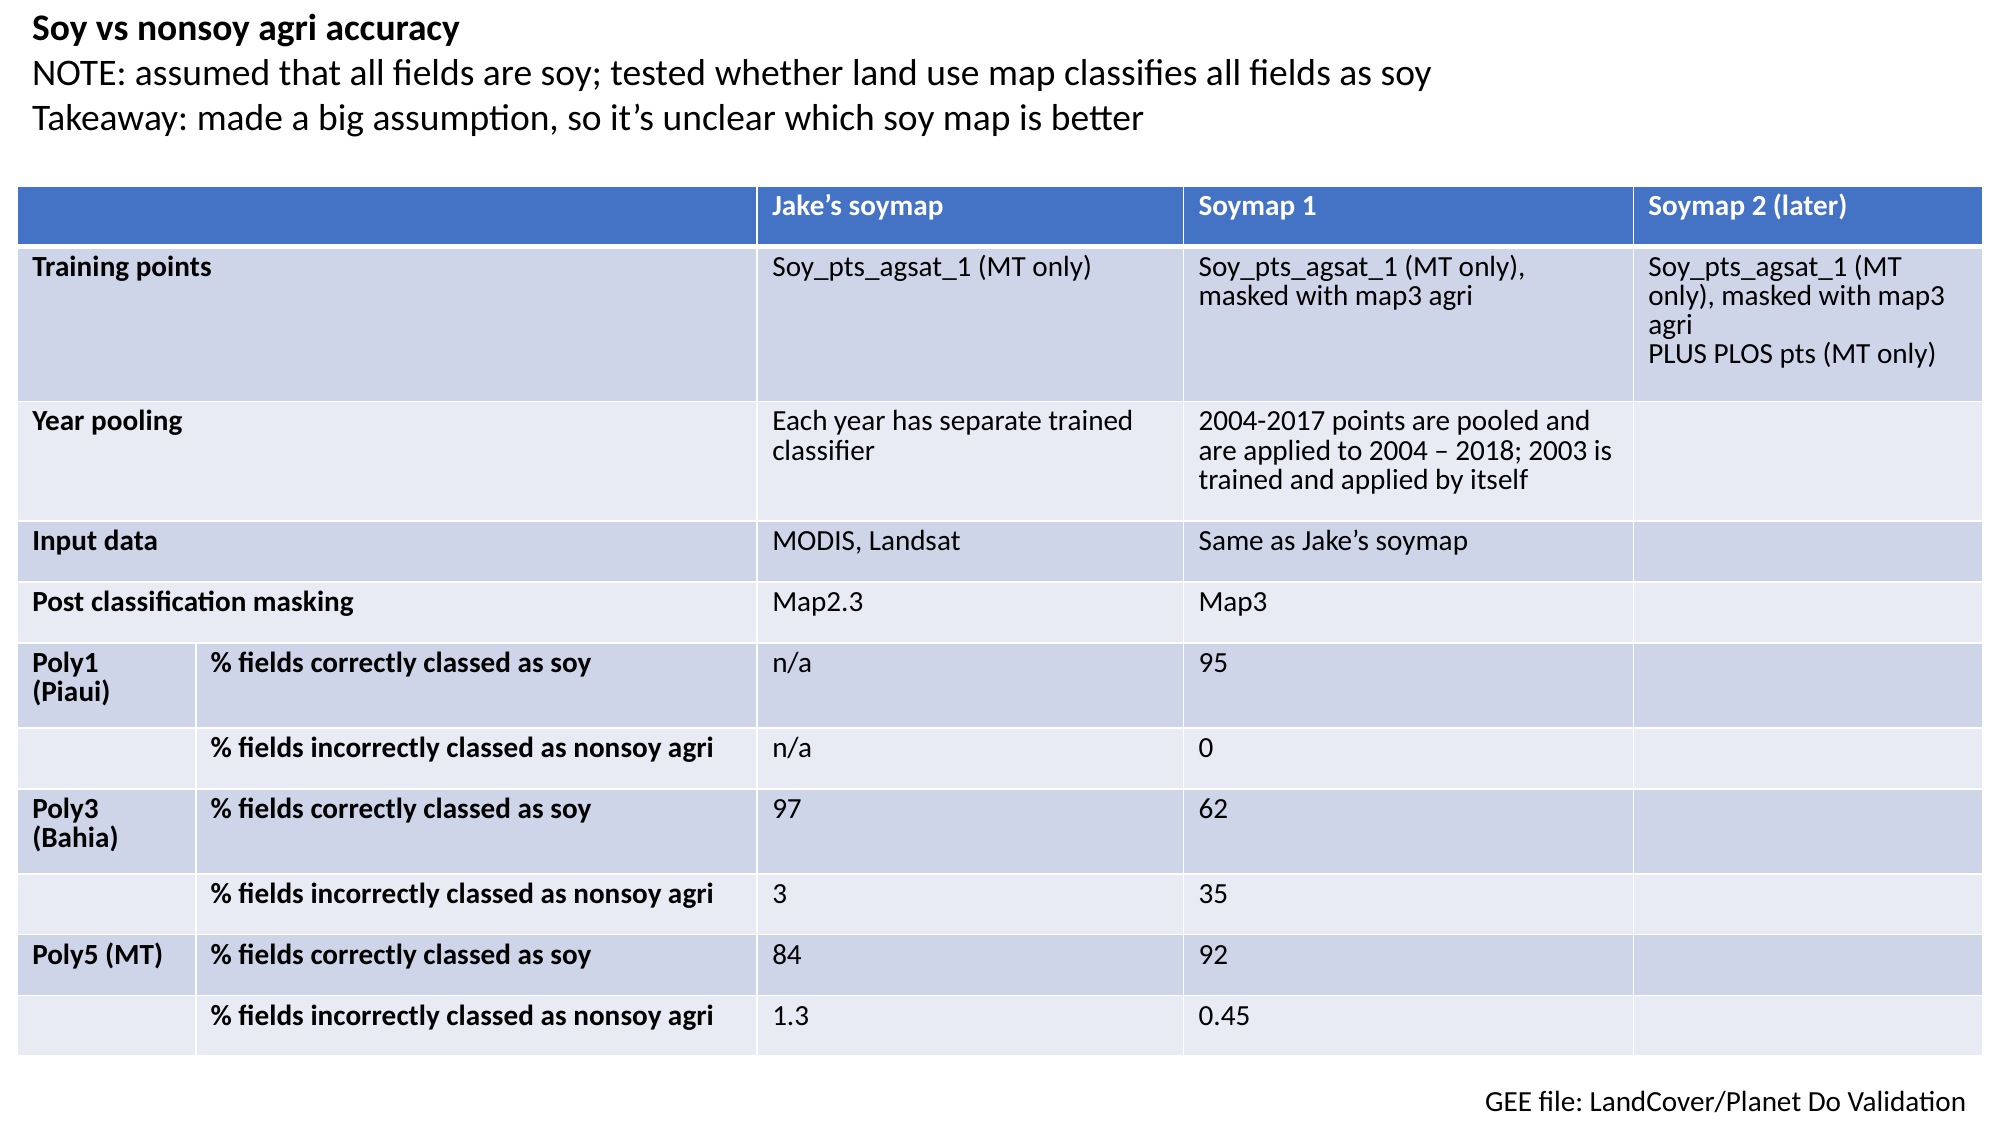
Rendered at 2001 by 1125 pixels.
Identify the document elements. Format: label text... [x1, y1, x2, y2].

table_cell n/a [758, 729, 1183, 788]
text_box Soy vs nonsoy agri accuracy NOTE: assumed that all fields are soy; tested whether land use map classifies all fields as soy Takeaway: made a big assumption, so it’s unclear which soy map is better [17, 0, 1689, 146]
table_cell 0.45 [1184, 996, 1633, 1055]
table_cell % fields correctly classed as soy [197, 644, 756, 727]
table_cell % fields incorrectly classed as nonsoy agri [197, 729, 756, 788]
table_cell 0 [1184, 729, 1633, 788]
table_cell [1634, 729, 1982, 788]
table_cell Same as Jake’s soymap [1184, 522, 1633, 581]
table_cell Map3 [1184, 583, 1633, 642]
table_cell % fields incorrectly classed as nonsoy agri [197, 996, 756, 1055]
table_cell Post classification masking [18, 583, 756, 642]
table_cell 97 [758, 790, 1183, 873]
table_cell [1634, 402, 1982, 520]
table_cell [1634, 996, 1982, 1055]
table_cell Poly5 (MT) [18, 935, 195, 995]
table_cell % fields incorrectly classed as nonsoy agri [197, 875, 756, 934]
table_cell [1634, 583, 1982, 642]
text_box GEE file: LandCover/Planet Do Validation [1470, 1074, 2000, 1125]
table_header Soymap 2 (later) [1634, 187, 1982, 244]
table_cell 62 [1184, 790, 1633, 873]
table_cell Soy_pts_agsat_1 (MT only), masked with map3 agri [1184, 249, 1633, 401]
table_cell 1.3 [758, 996, 1183, 1055]
table_cell Soy_pts_agsat_1 (MT only) [758, 249, 1183, 401]
table_cell % fields correctly classed as soy [197, 790, 756, 873]
table_cell [18, 729, 195, 788]
table_cell Year pooling [18, 402, 756, 520]
table_cell 35 [1184, 875, 1633, 934]
table_cell MODIS, Landsat [758, 522, 1183, 581]
table_cell [1634, 644, 1982, 727]
table_cell [18, 875, 195, 934]
table_header Jake’s soymap [758, 187, 1183, 244]
table_cell Training points [18, 249, 756, 401]
table_cell Map2.3 [758, 583, 1183, 642]
table_cell n/a [758, 644, 1183, 727]
table_cell 2004-2017 points are pooled and are applied to 2004 – 2018; 2003 is trained and applied by itself [1184, 402, 1633, 520]
table_cell [1634, 522, 1982, 581]
table_cell % fields correctly classed as soy [197, 935, 756, 995]
table_cell [1634, 935, 1982, 995]
table_cell Poly3 (Bahia) [18, 790, 195, 873]
table_cell [1634, 875, 1982, 934]
table_cell Poly1 (Piaui) [18, 644, 195, 727]
table_cell [18, 996, 195, 1055]
table_cell Soy_pts_agsat_1 (MT only), masked with map3 agri PLUS PLOS pts (MT only) [1634, 249, 1982, 401]
table_header Soymap 1 [1184, 187, 1633, 244]
table_cell 84 [758, 935, 1183, 995]
table_cell 3 [758, 875, 1183, 934]
table_cell 95 [1184, 644, 1633, 727]
table_cell 92 [1184, 935, 1633, 995]
table_cell Each year has separate trained classifier [758, 402, 1183, 520]
table_cell [1634, 790, 1982, 873]
table_cell Input data [18, 522, 756, 581]
table_header [18, 187, 756, 244]
